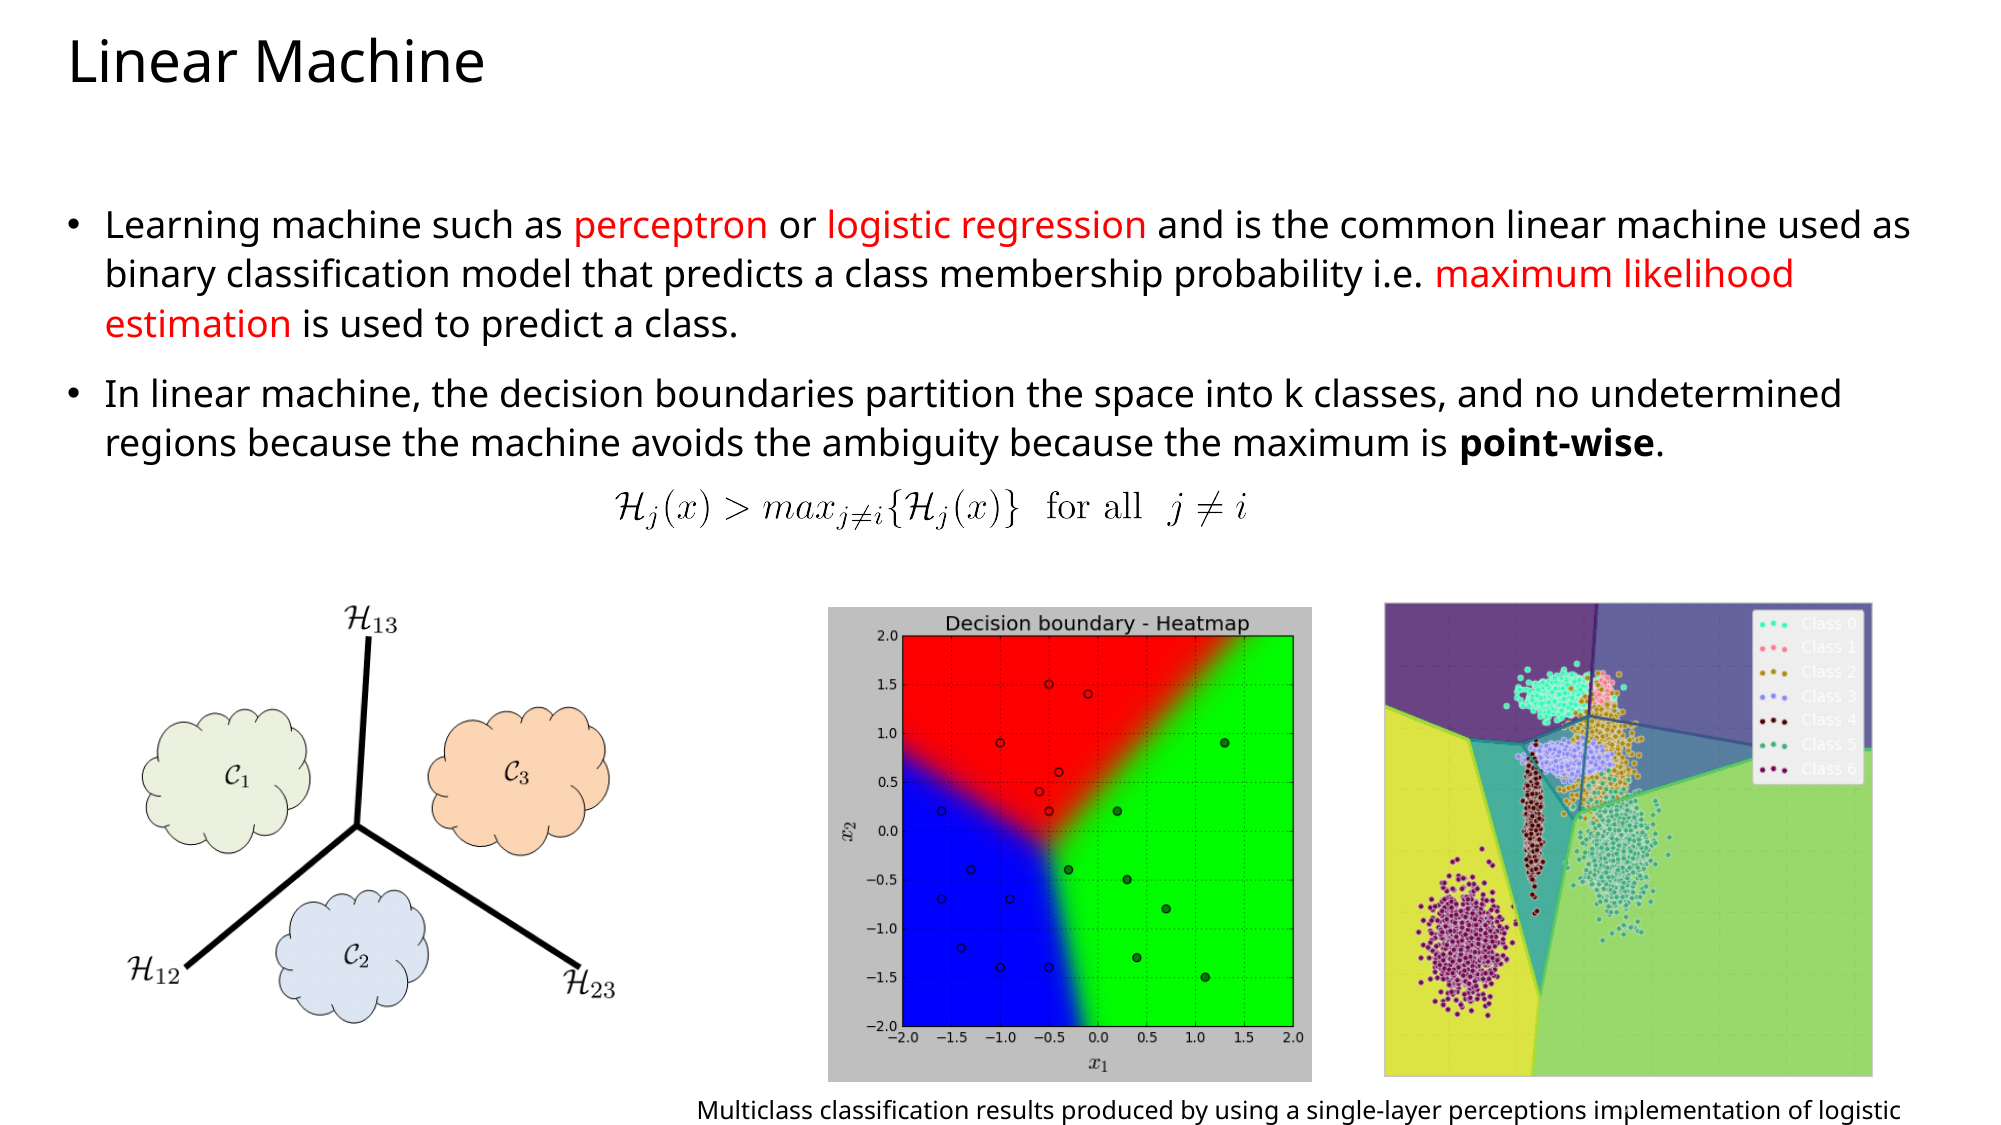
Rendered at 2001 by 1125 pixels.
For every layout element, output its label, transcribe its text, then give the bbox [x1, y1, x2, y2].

picture [615, 489, 1246, 530]
picture [119, 588, 630, 1032]
title Linear Machine [52, 15, 1953, 112]
text_box Multiclass classification results produced by using a single-layer perceptions implementation of logistic regression [681, 1086, 1328, 1125]
picture [1328, 572, 1881, 1125]
list Learning machine such as perceptron or logistic regression and is the common linear machine used as binary classification model that predicts a class membership probability i.e. maximum likelihood estimation is used to predict a class. In linear machine, the decision boundaries partition the space into k classes, and no undetermined regions because the machine avoids the ambiguity because the maximum is point-wise. [52, 188, 1953, 1014]
picture [827, 607, 1312, 1082]
text_box Multiclass classification results produced by using a single-layer perceptions implementation of logistic regression [1881, 1086, 2000, 1125]
